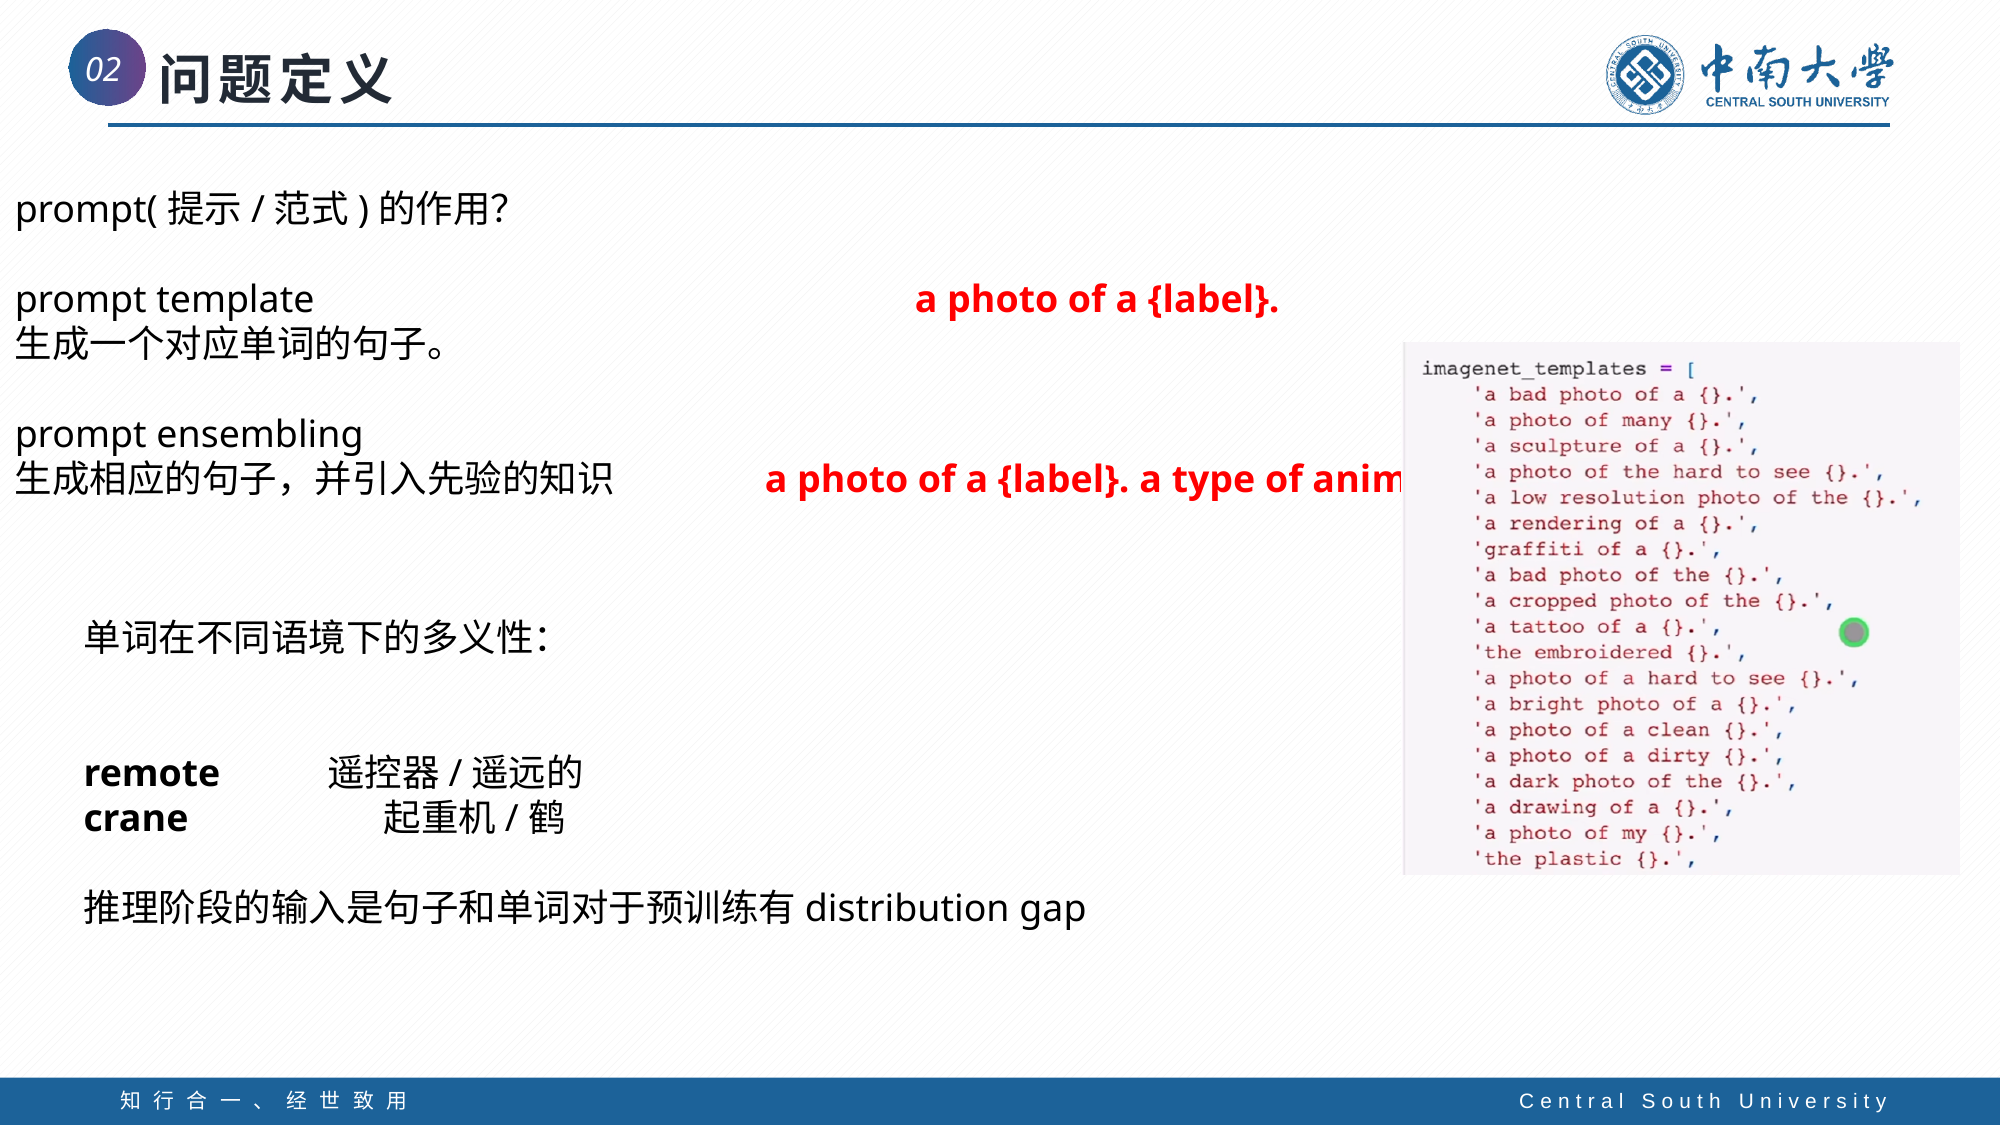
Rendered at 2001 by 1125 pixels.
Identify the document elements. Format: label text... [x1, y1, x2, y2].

picture [1401, 342, 1960, 875]
text_box Central South University [1504, 1080, 1902, 1120]
picture [1595, 28, 1907, 121]
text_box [47, 28, 159, 106]
text_box prompt(提示/范式)的作用？ prompt template a photo of a {label}. 生成一个对应单词的句子。 prompt ensembling 生成相应的句子，并引入先验的知识 a photo of a {label}. a type of animal. [0, 177, 1853, 503]
text_box 问题定义 [158, 0, 1050, 118]
text_box [0, 1077, 2000, 1125]
text_box 单词在不同语境下的多义性： remote 遥控器/遥远的 crane 起重机/鹤 推理阶段的输入是句子和单词对于预训练有distribution gap [68, 606, 1238, 982]
text_box 知行合一、经世致用 [105, 1080, 423, 1120]
